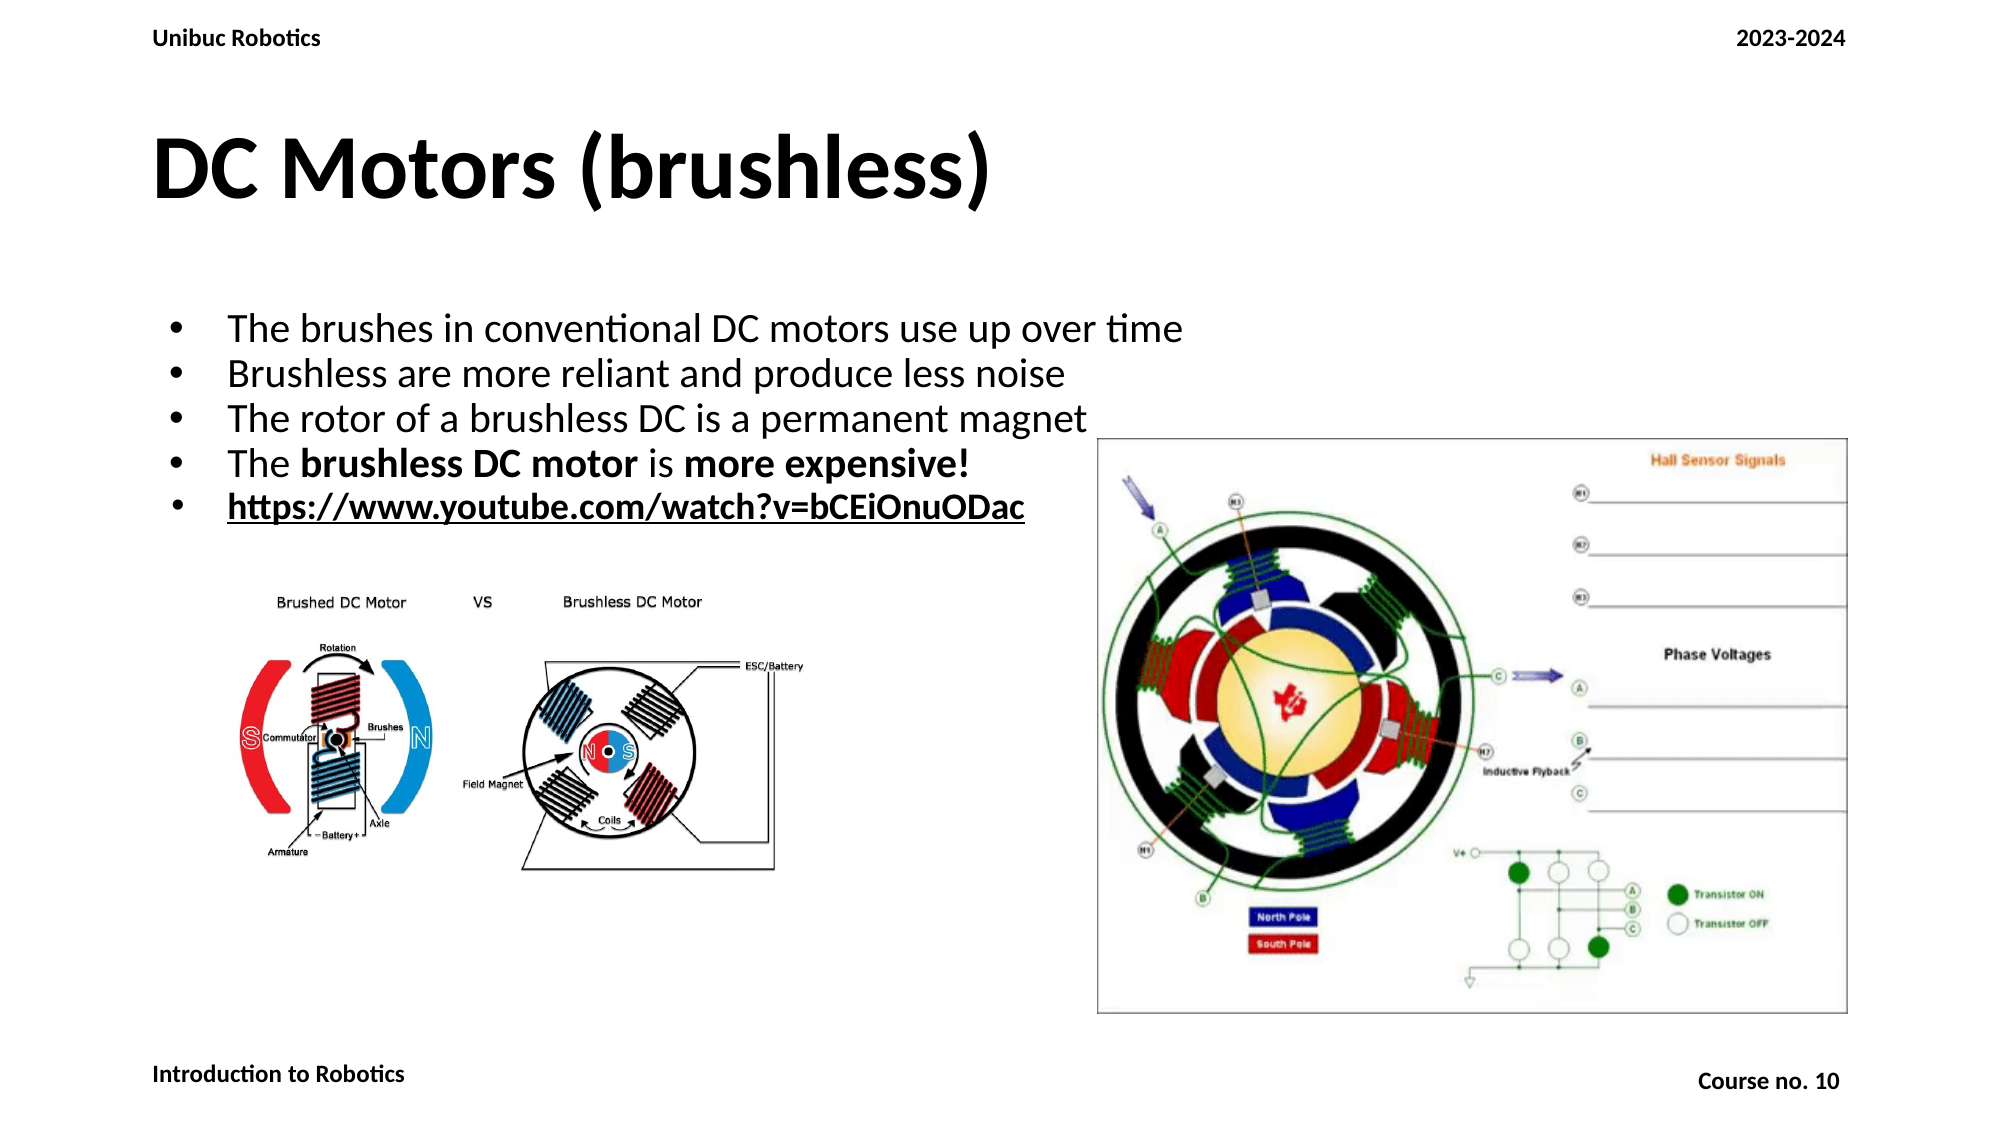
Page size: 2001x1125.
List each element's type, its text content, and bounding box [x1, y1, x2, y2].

picture [129, 537, 871, 955]
list The brushes in conventional DC motors use up over time Brushless are more reliant and produce less noise The rotor of a brushless DC is a permanent magnet The brushless DC motor is more expensive! https://www.youtube.com/watch?v=bCEiOnuODac [137, 299, 1863, 1014]
picture [1097, 437, 1848, 1014]
title DC Motors (brushless) [137, 59, 1863, 278]
